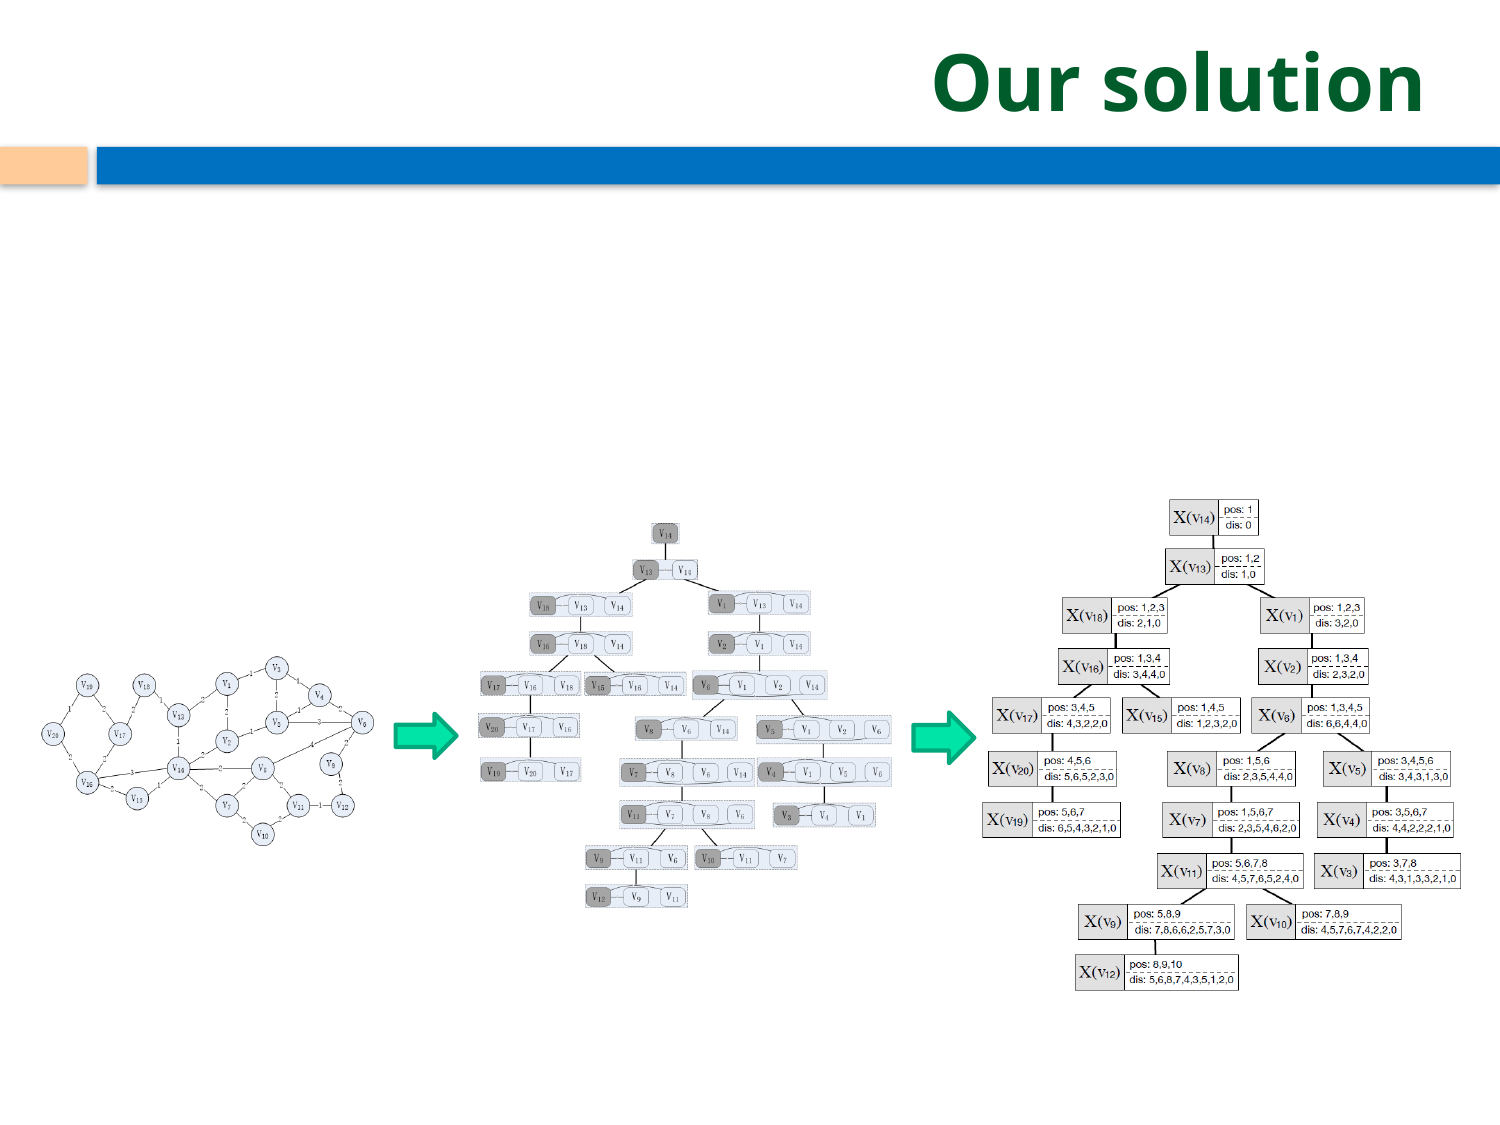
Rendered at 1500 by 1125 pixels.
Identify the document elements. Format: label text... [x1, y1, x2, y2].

picture [478, 523, 892, 908]
picture [41, 656, 374, 846]
list We assign a novel 2-hop index by Tree-Decomposition. [41, 0, 1500, 396]
text_box [393, 711, 459, 760]
picture [950, 491, 1500, 999]
text_box [911, 722, 945, 753]
